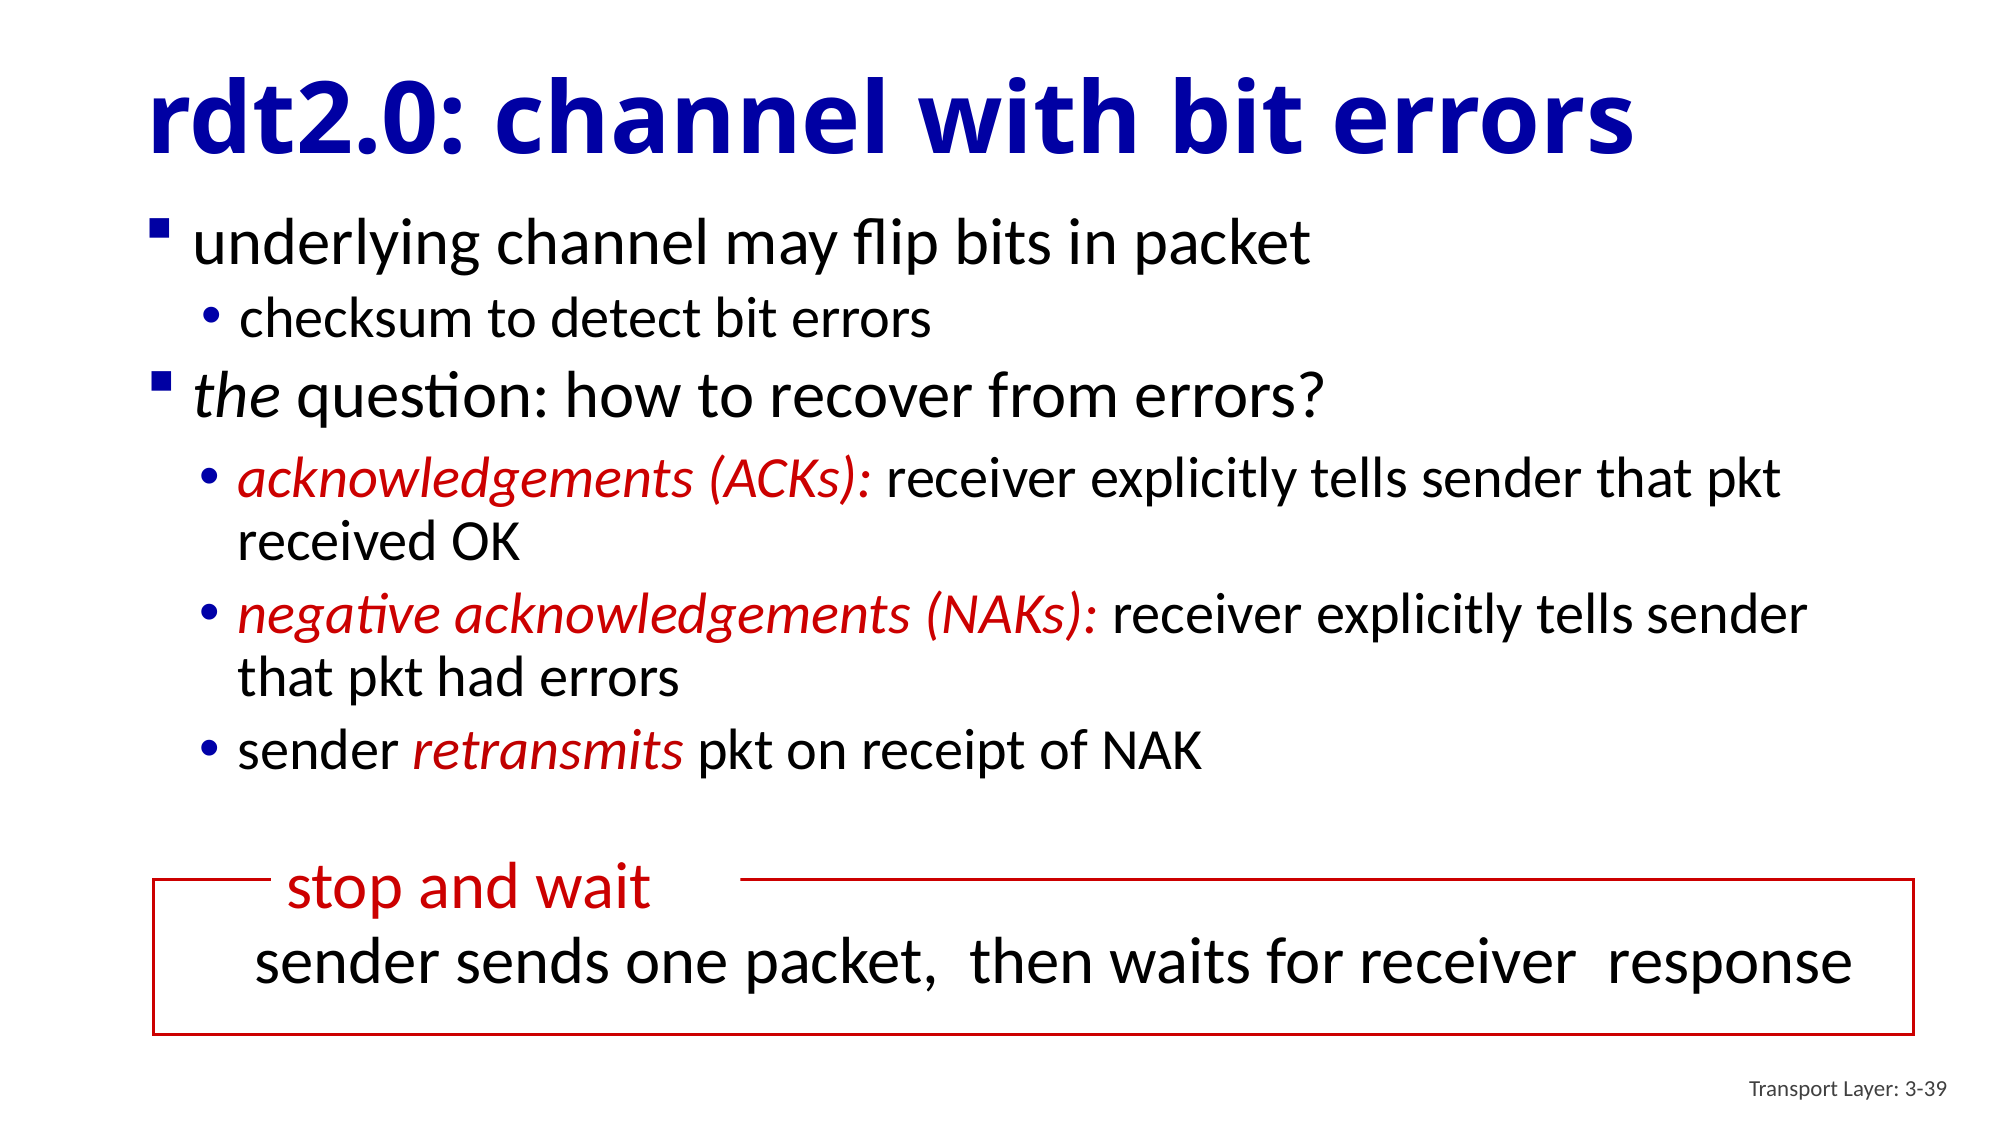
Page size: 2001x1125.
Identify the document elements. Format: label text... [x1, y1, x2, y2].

slide_number Transport Layer: 3-39 [1512, 1056, 1963, 1117]
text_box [153, 834, 1914, 1076]
text_box acknowledgements (ACKs): receiver explicitly tells sender that pkt received OK negative acknowledgements (NAKs): receiver explicitly tells sender that pkt had errors sender retransmits pkt on receipt of NAK [108, 439, 1914, 794]
title rdt2.0: channel with bit errors [131, 47, 1952, 195]
text_box underlying channel may flip bits in packet checksum to detect bit errors the question: how to recover from errors? [110, 208, 1932, 939]
